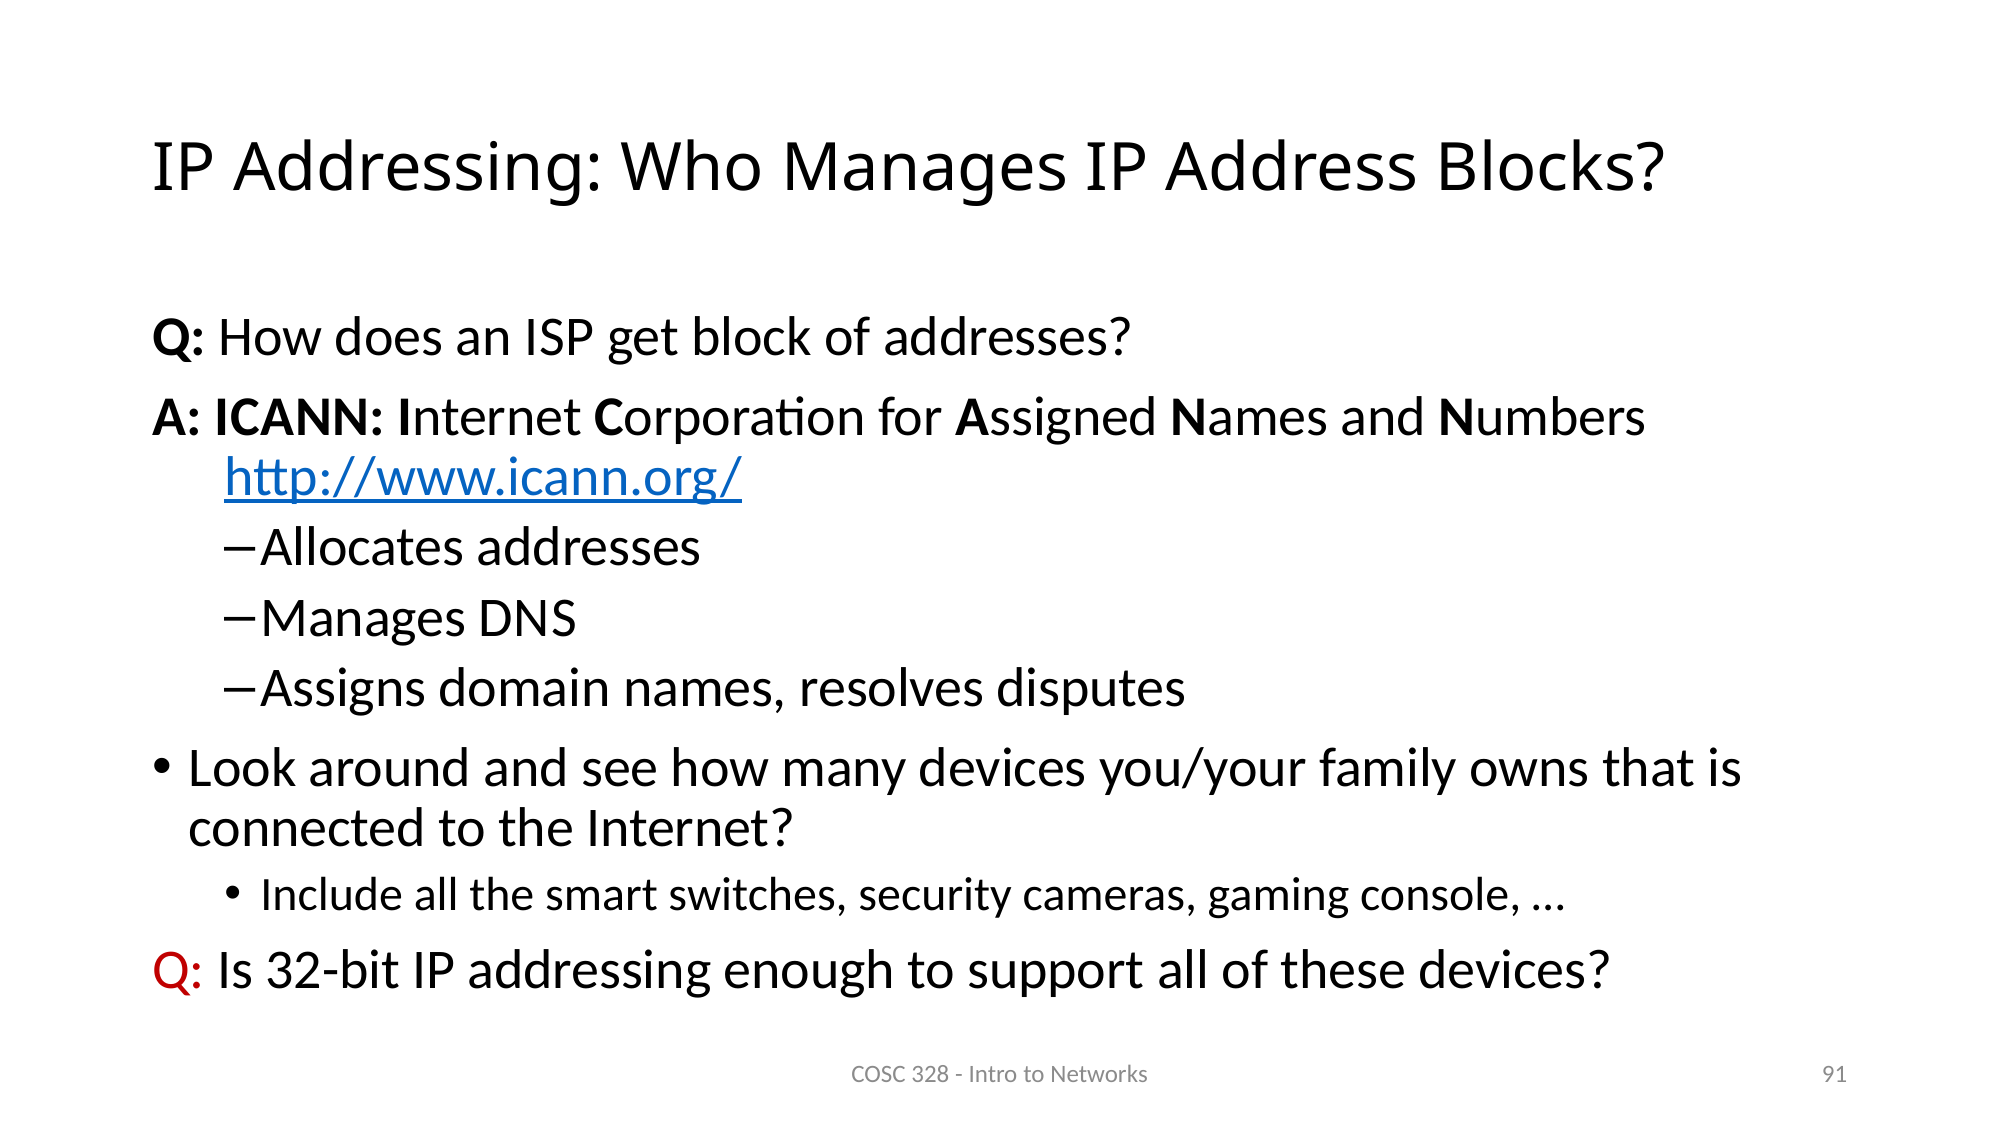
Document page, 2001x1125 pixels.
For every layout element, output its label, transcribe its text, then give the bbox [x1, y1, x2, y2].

list Q: How does an I S P get block of addresses? A: I C A N N: Internet Corporation for Assigned Names and Numbers http://www.icann.org/ Allocates addresses Manages D N S Assigns domain names, resolves disputes Look around and see how many devices you/your family owns that is connected to the Internet? Include all the smart switches, security cameras, gaming console, … Q: Is 32-bit IP addressing enough to support all of these devices? [137, 299, 1863, 1014]
title I P Addressing: Who Manages IP Address Blocks? [137, 59, 1863, 278]
footer COSC 328 - Intro to Networks [662, 1042, 1338, 1103]
slide_number 91 [1412, 1042, 1863, 1103]
